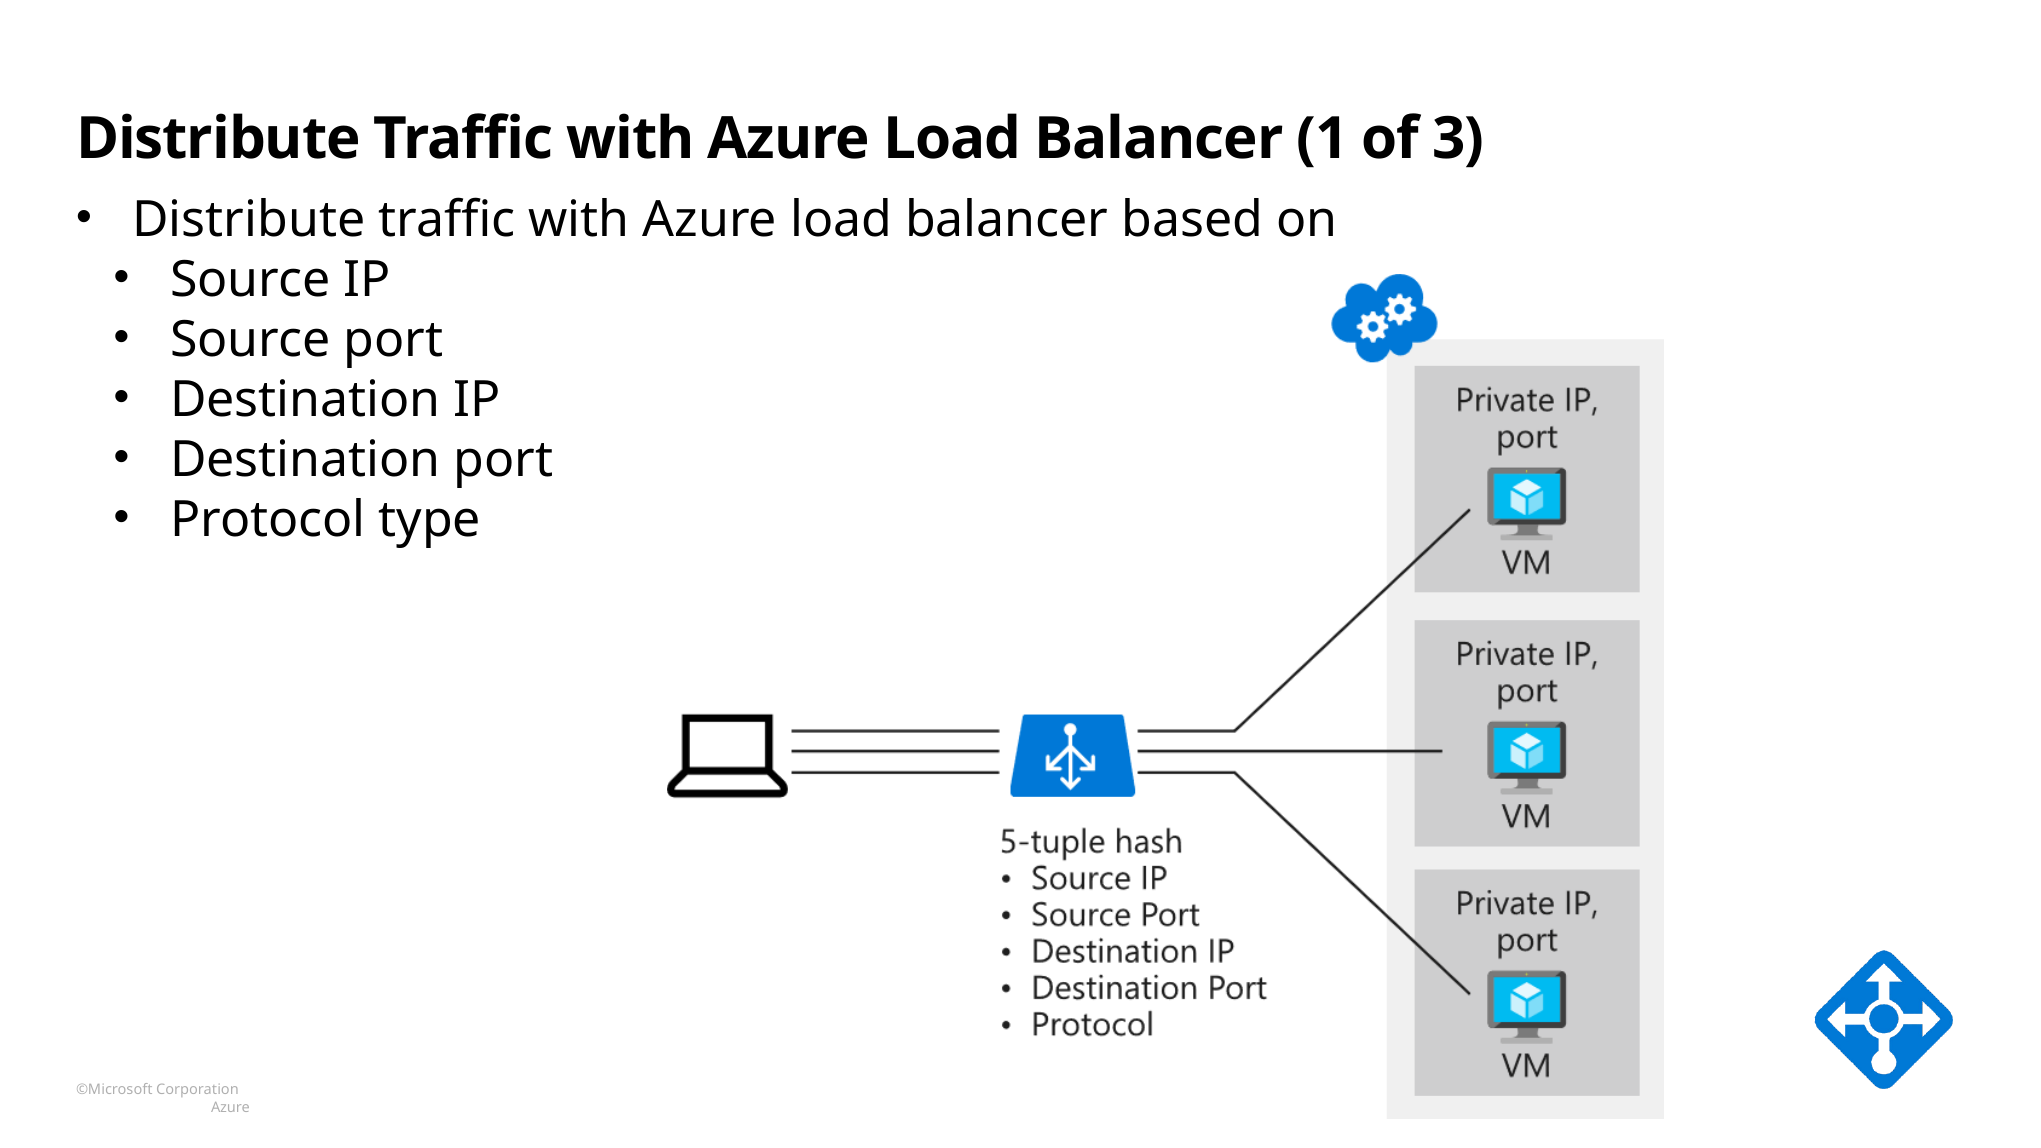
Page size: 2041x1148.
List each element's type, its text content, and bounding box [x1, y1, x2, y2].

list Distribute traffic with Azure load balancer based on Source IP Source port Destination IP Destination port Protocol type [76, 196, 1647, 550]
title Distribute Traffic with Azure Load Balancer (1 of 3) [76, 103, 1969, 172]
picture [666, 274, 1664, 1120]
picture [1814, 950, 1953, 1089]
